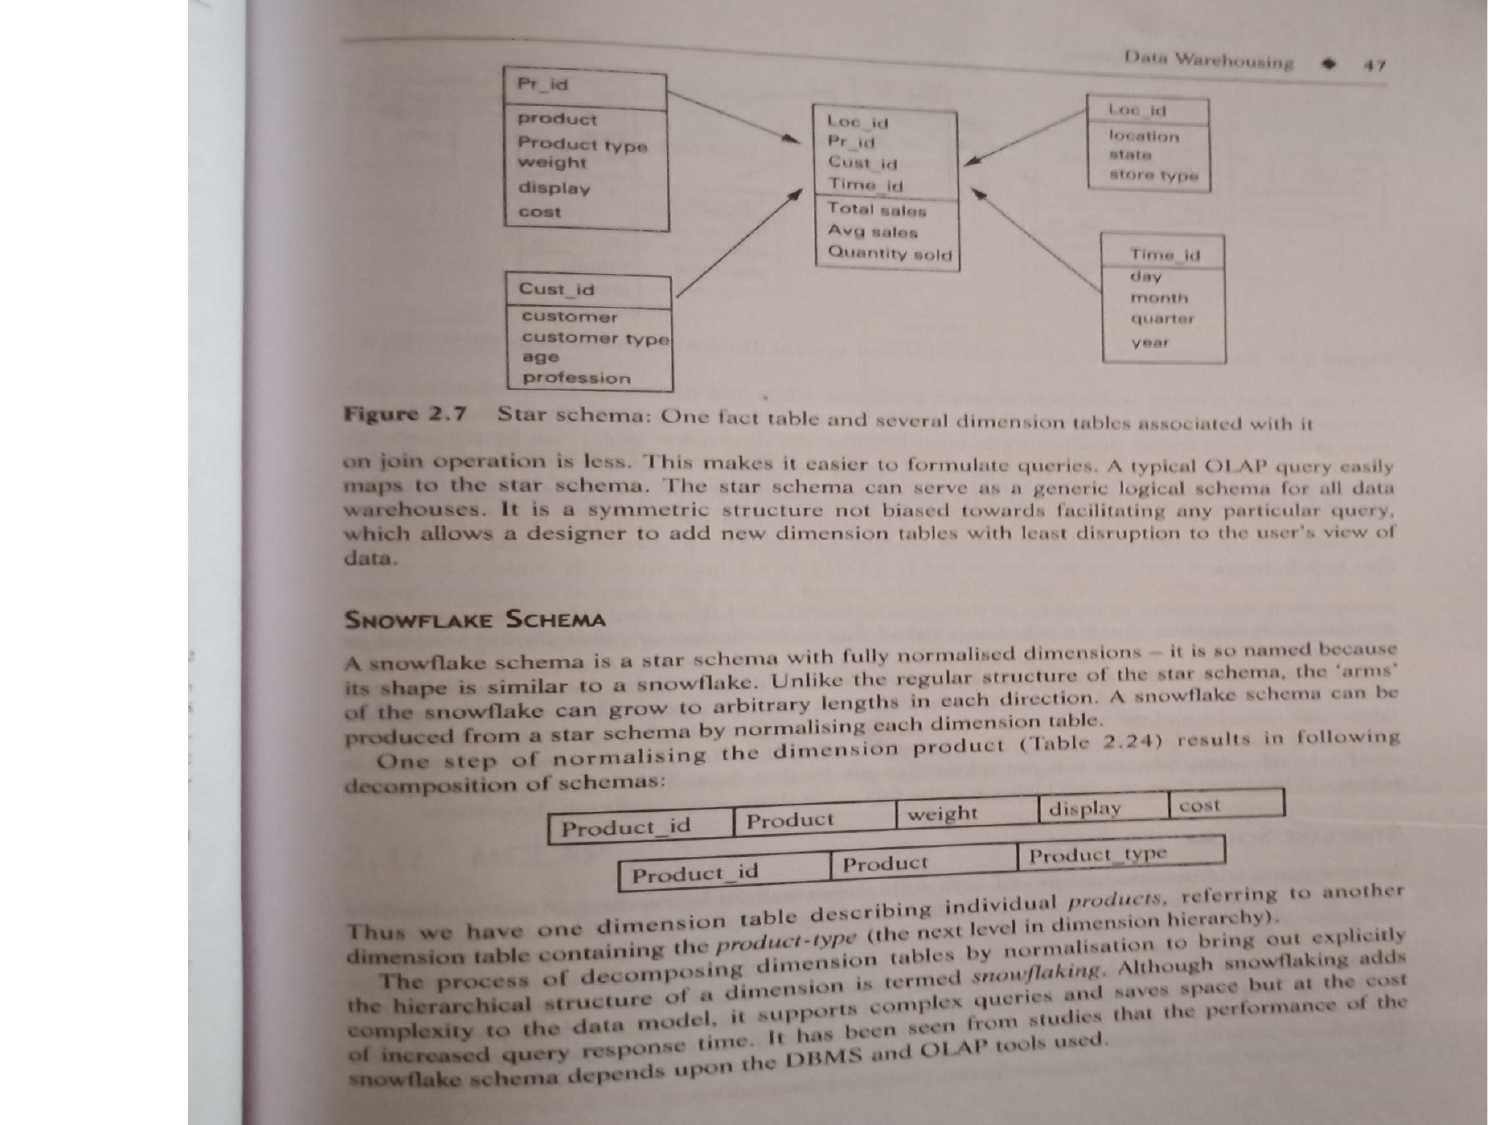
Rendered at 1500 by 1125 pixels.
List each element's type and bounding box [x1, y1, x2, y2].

picture [189, 0, 1488, 1125]
